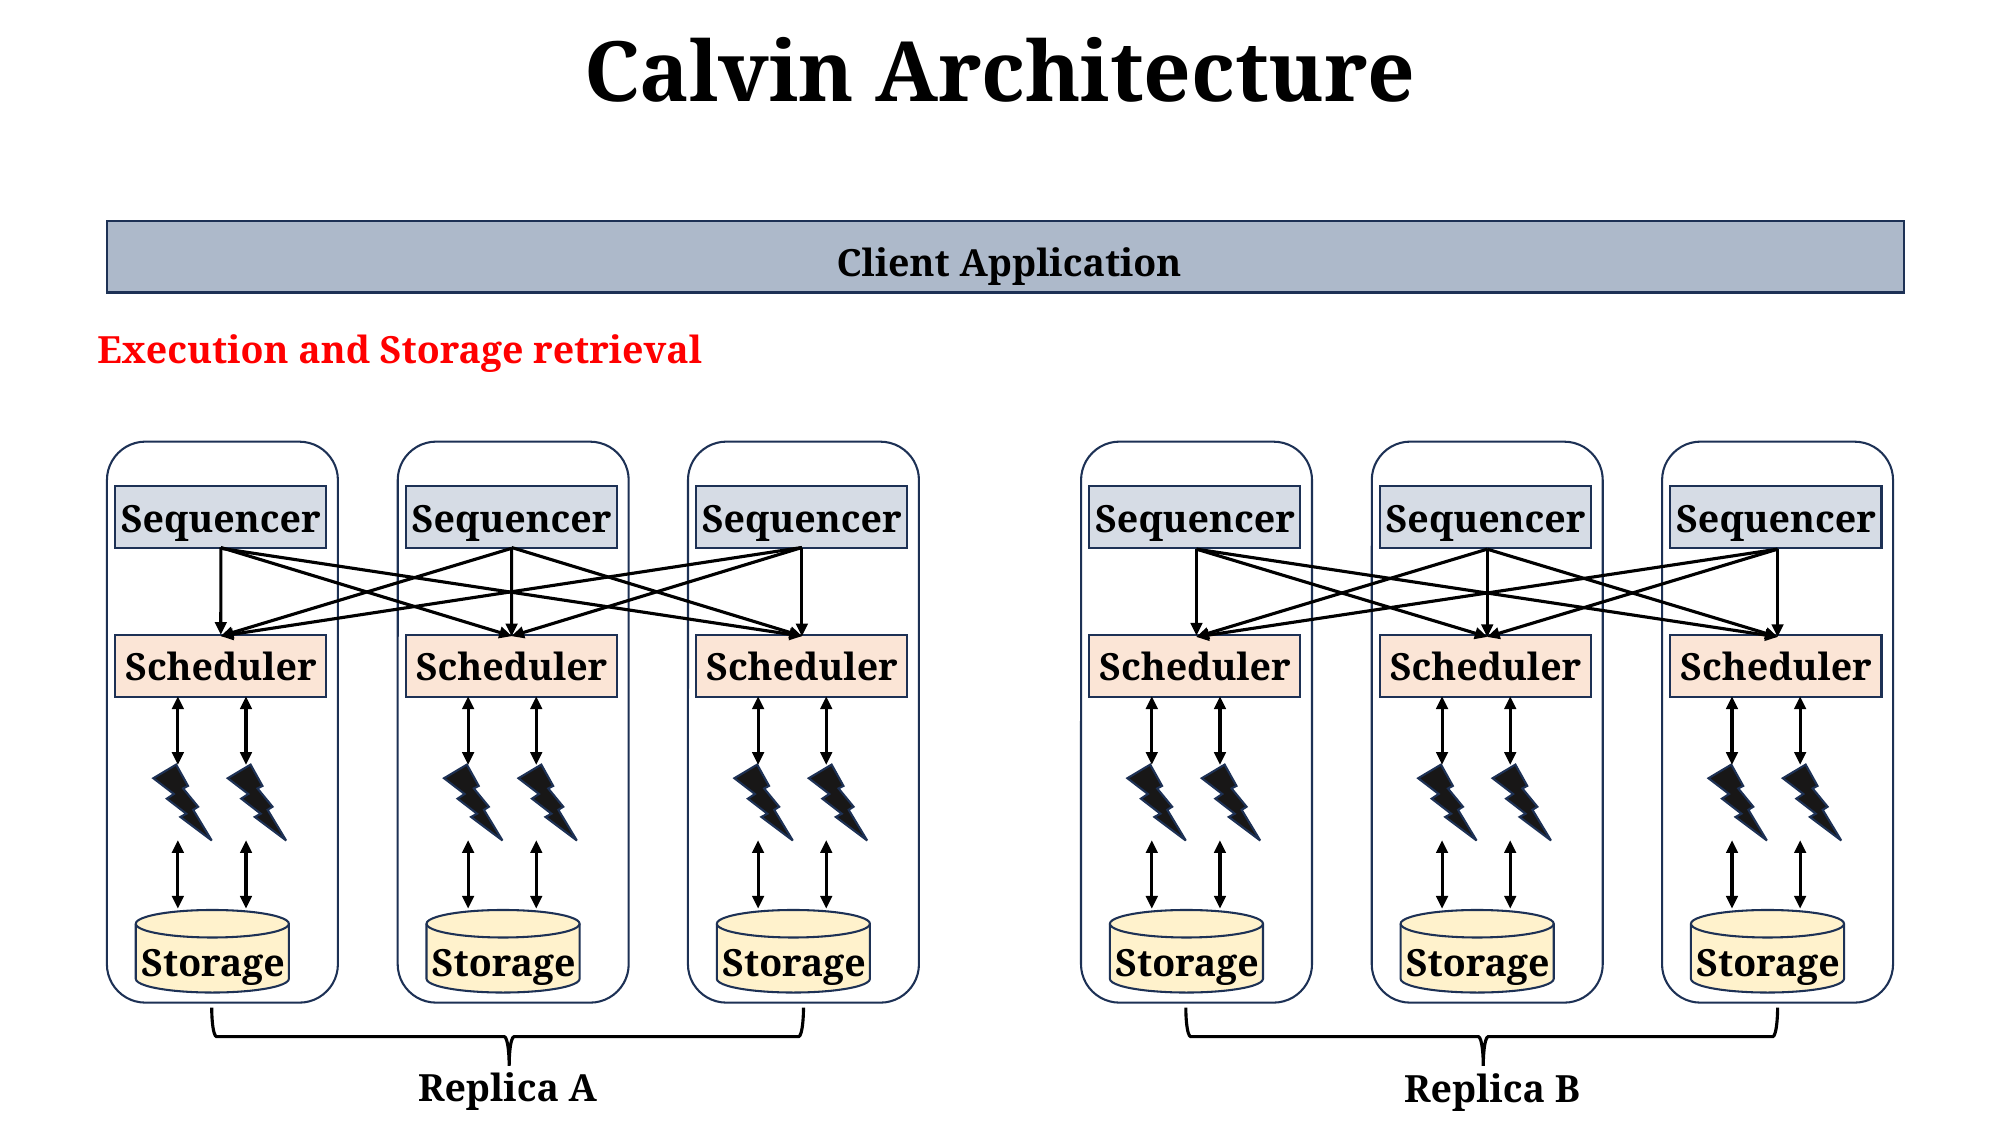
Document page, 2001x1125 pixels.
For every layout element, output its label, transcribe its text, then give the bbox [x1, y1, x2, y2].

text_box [220, 548, 802, 637]
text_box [1371, 441, 1603, 549]
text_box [1196, 549, 1778, 637]
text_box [397, 441, 629, 548]
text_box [1662, 441, 1894, 1003]
text_box Replica B [1389, 1057, 1595, 1117]
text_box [397, 637, 629, 1003]
text_box [211, 1007, 805, 1066]
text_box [106, 221, 1904, 293]
text_box Replica A [403, 1056, 612, 1116]
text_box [106, 441, 338, 1003]
text_box [1185, 1007, 1779, 1066]
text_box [1371, 637, 1603, 1003]
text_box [1081, 441, 1313, 1003]
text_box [687, 441, 919, 1003]
title Calvin Architecture [137, 0, 1863, 149]
text_box Execution and Storage retrieval [82, 319, 718, 379]
